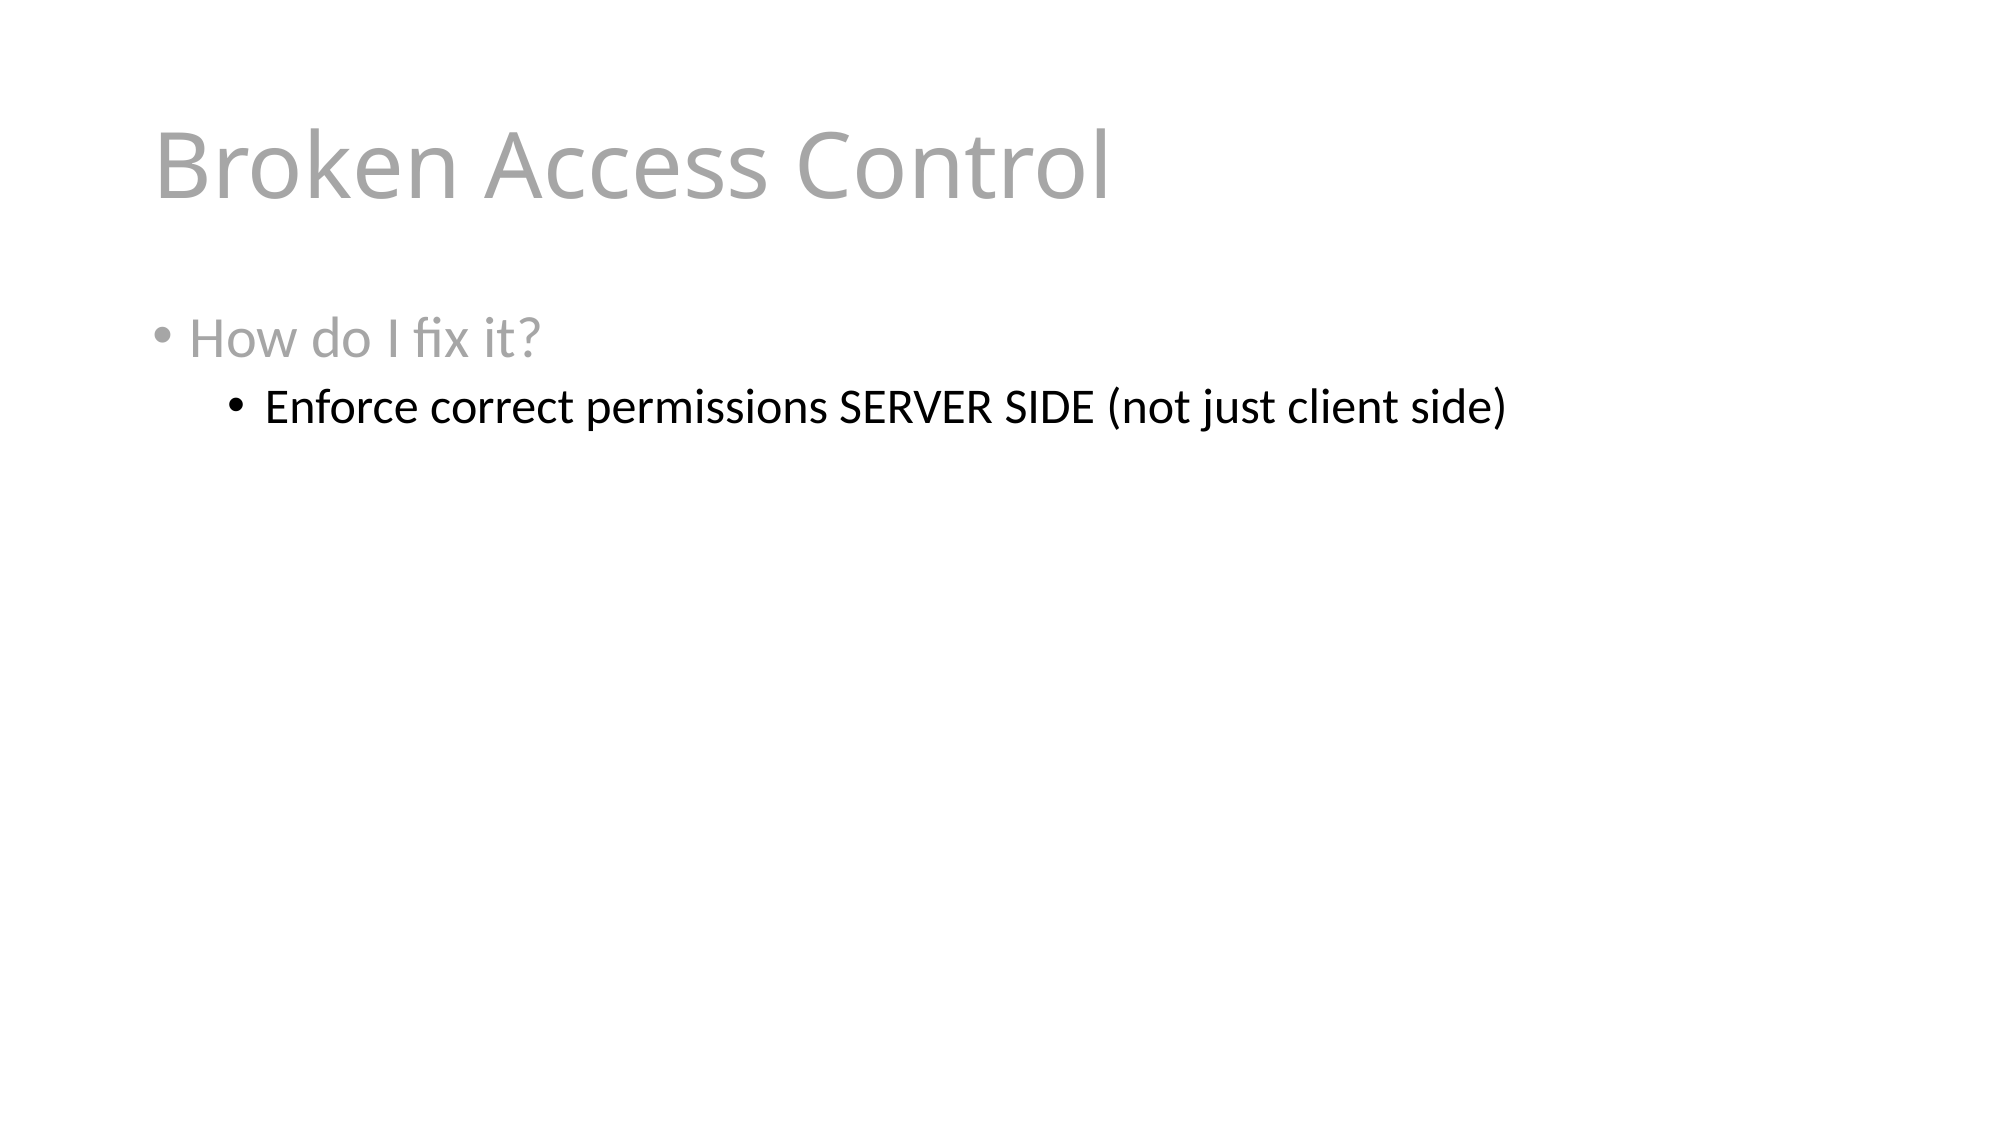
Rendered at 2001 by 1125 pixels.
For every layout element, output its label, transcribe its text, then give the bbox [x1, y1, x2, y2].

title Broken Access Control [137, 59, 1863, 278]
list How do I fix it? Enforce correct permissions SERVER SIDE (not just client side) [137, 299, 1863, 1079]
